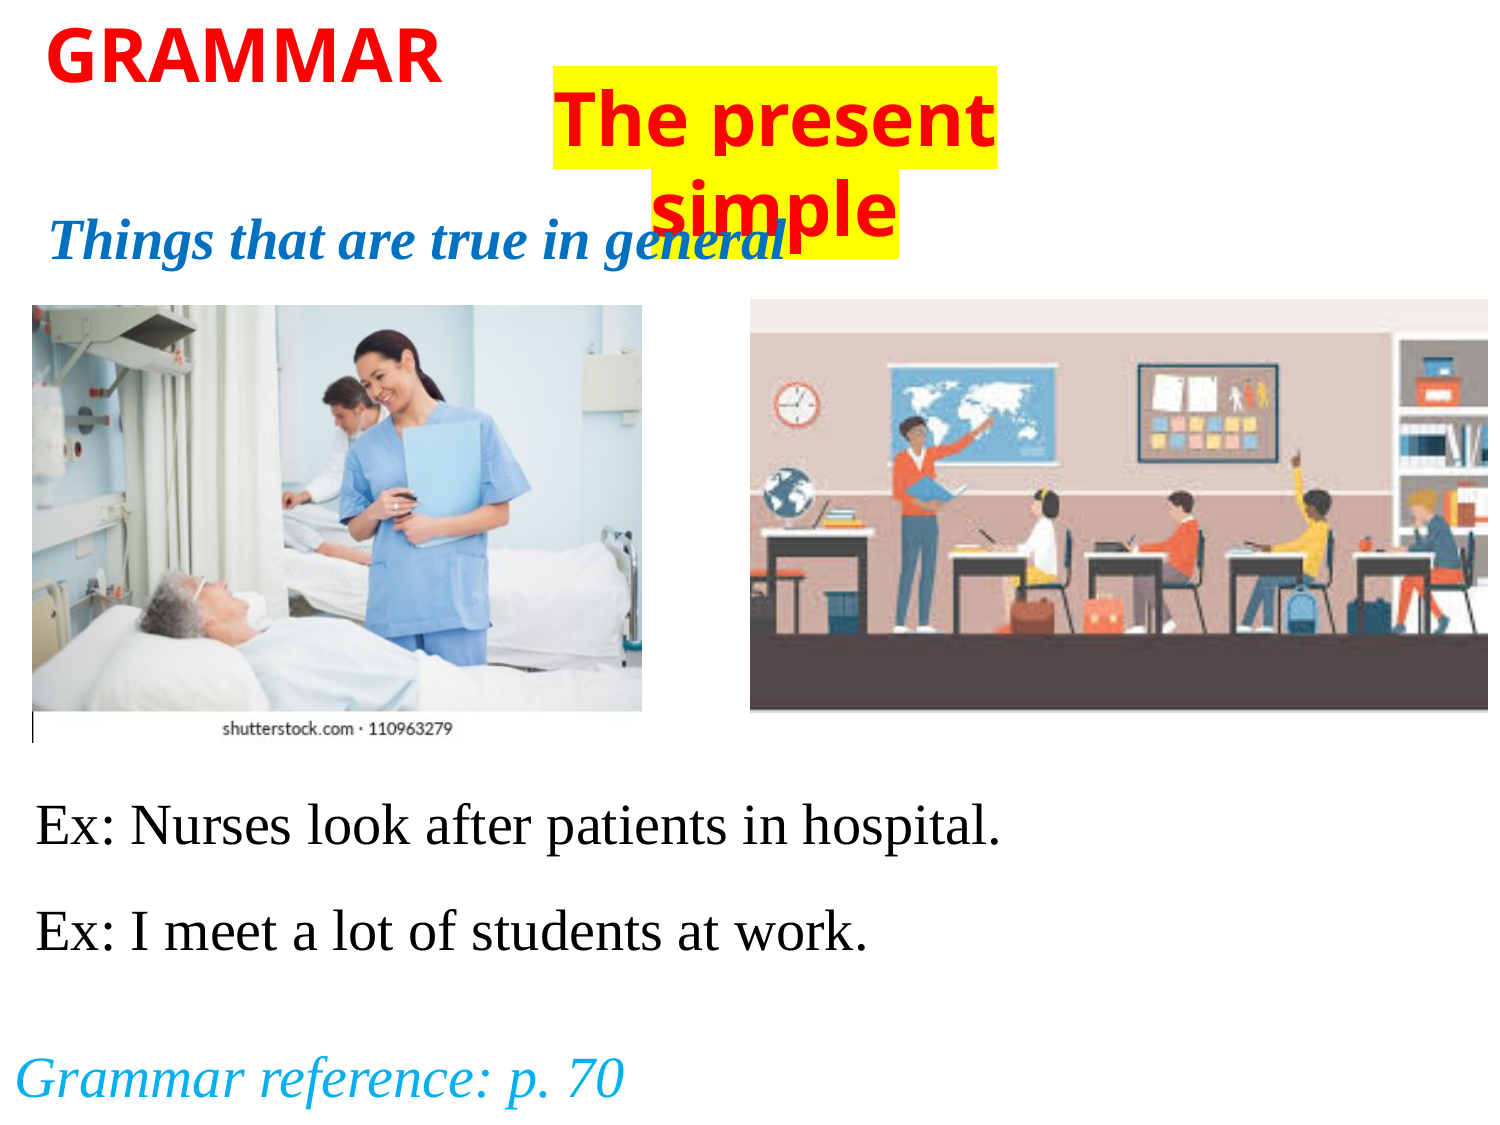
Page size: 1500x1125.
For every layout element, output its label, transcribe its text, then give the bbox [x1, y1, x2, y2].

text_box Things that are true in general [32, 193, 1325, 279]
picture [32, 304, 642, 743]
picture [749, 299, 1489, 714]
text_box Grammar reference: p. 70 [0, 1032, 923, 1117]
text_box GRAMMAR [0, 0, 513, 105]
text_box ​Ex: Nurses look after patients in hospital. [20, 778, 1500, 864]
text_box ​Ex: I meet a lot of students at work. [20, 884, 1175, 970]
text_box The present simple [425, 64, 1125, 193]
